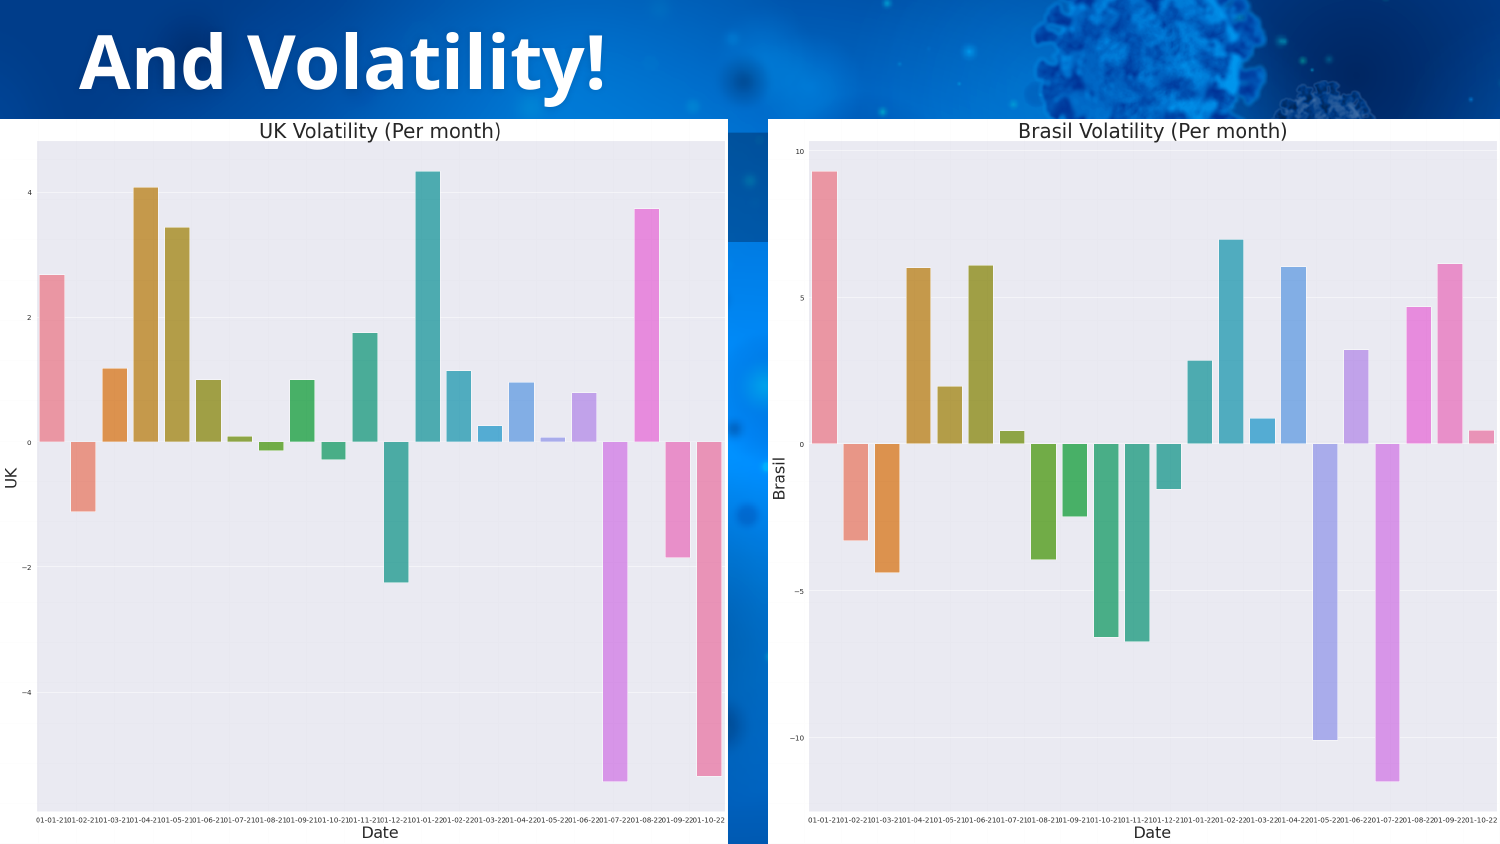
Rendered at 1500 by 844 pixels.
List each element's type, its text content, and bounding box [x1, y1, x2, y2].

title And Volatility! [79, 10, 1125, 120]
picture [0, 0, 1500, 844]
